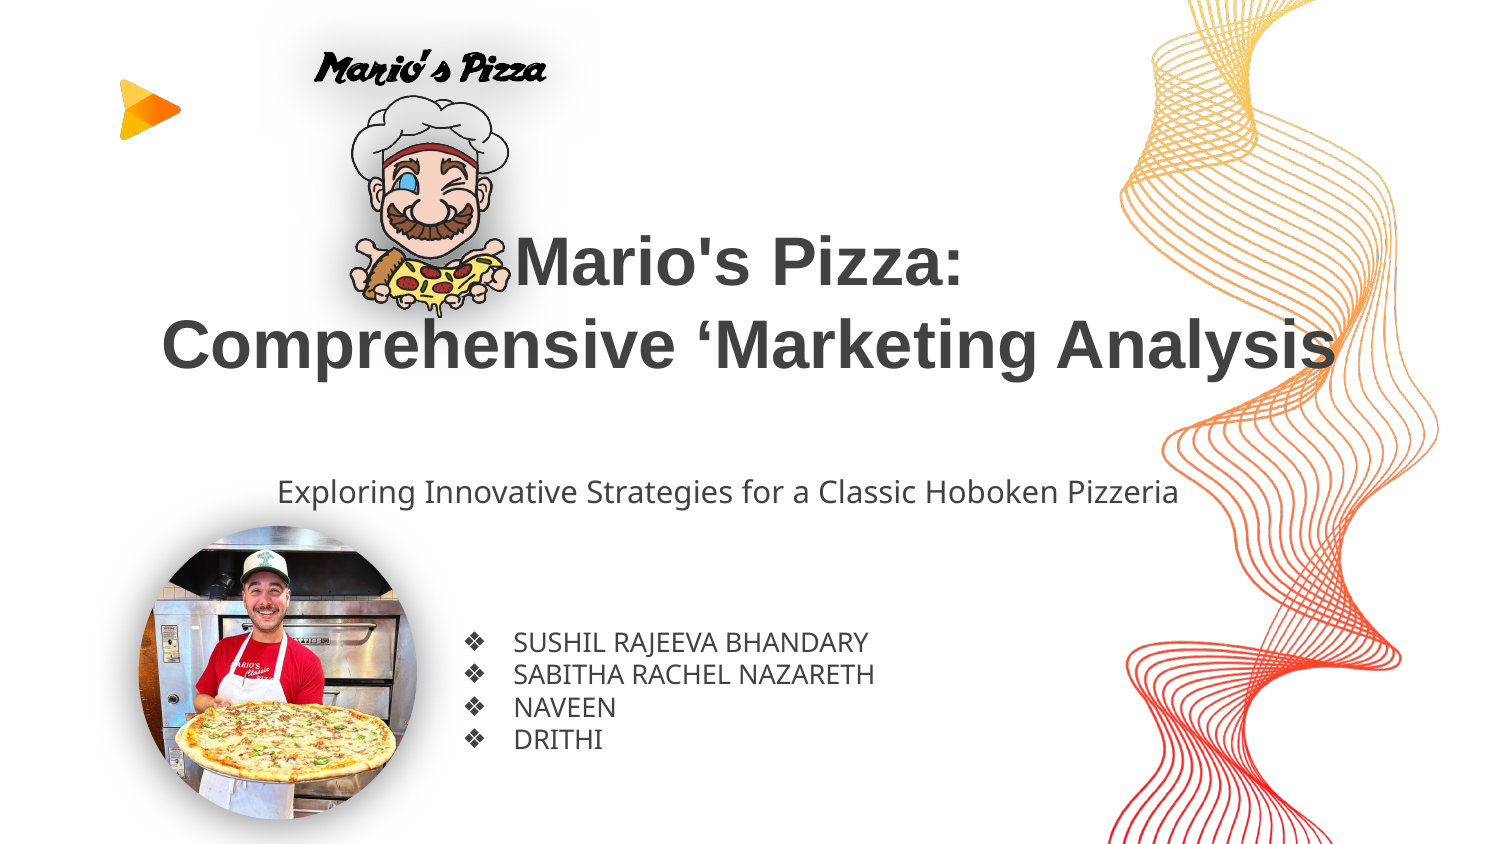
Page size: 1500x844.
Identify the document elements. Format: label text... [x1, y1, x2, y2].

text_box Exploring Innovative Strategies for a Classic Hoboken Pizzeria [261, 493, 1239, 526]
text_box SUSHIL RAJEEVA BHANDARY SABITHA RACHEL NAZARETH NAVEEN DRITHI [423, 609, 1220, 770]
picture [283, 28, 578, 323]
title Mario's Pizza: Comprehensive ‘Marketing Analysis [138, 106, 1362, 493]
picture [138, 525, 418, 820]
picture [119, 78, 181, 140]
picture [1056, 0, 1483, 844]
